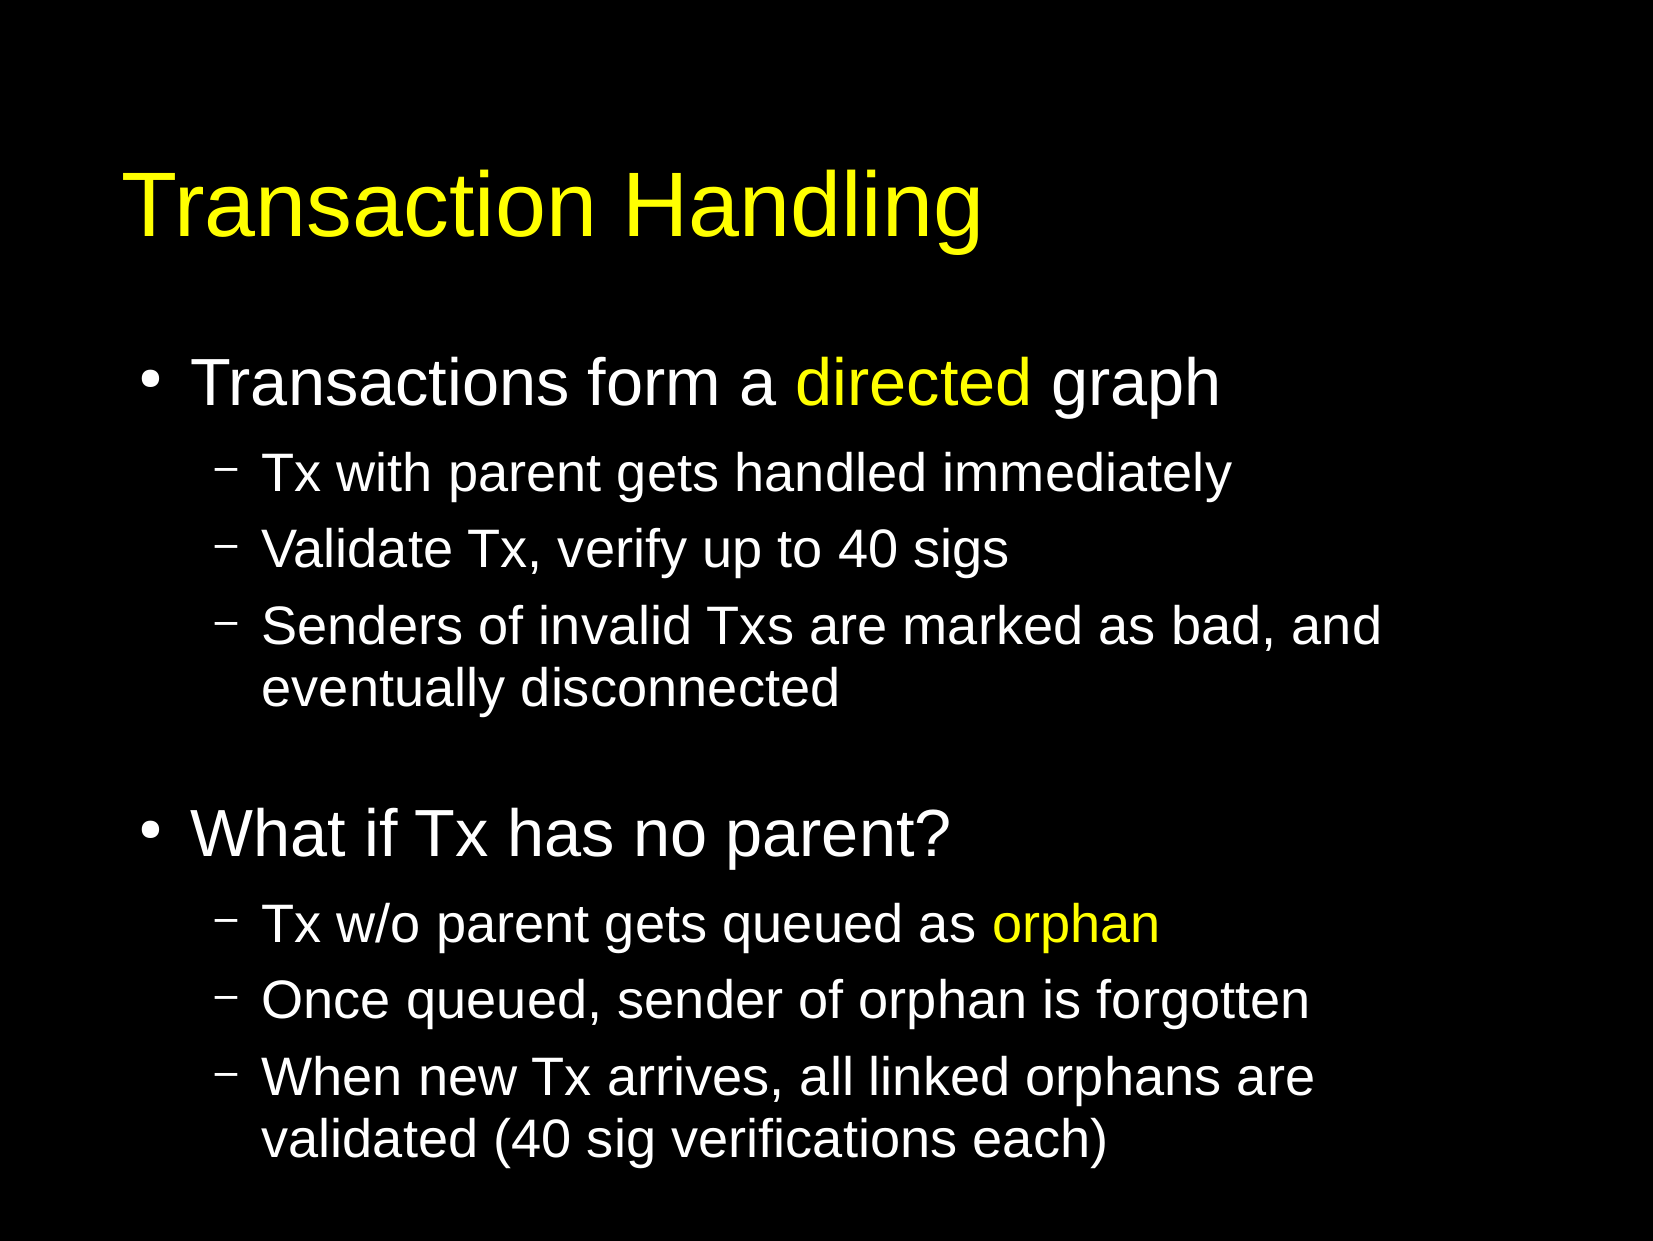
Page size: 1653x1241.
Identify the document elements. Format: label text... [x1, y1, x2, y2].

list Transactions form a directed graph Tx with parent gets handled immediately Validate Tx, verify up to 40 sigs Senders of invalid Txs are marked as bad, and eventually disconnected What if Tx has no parent? Tx w/o parent gets queued as orphan Once queued, sender of orphan is forgotten When new Tx arrives, all linked orphans are validated (40 sig verifications each) [121, 344, 1532, 1125]
title Transaction Handling [121, 102, 1532, 309]
